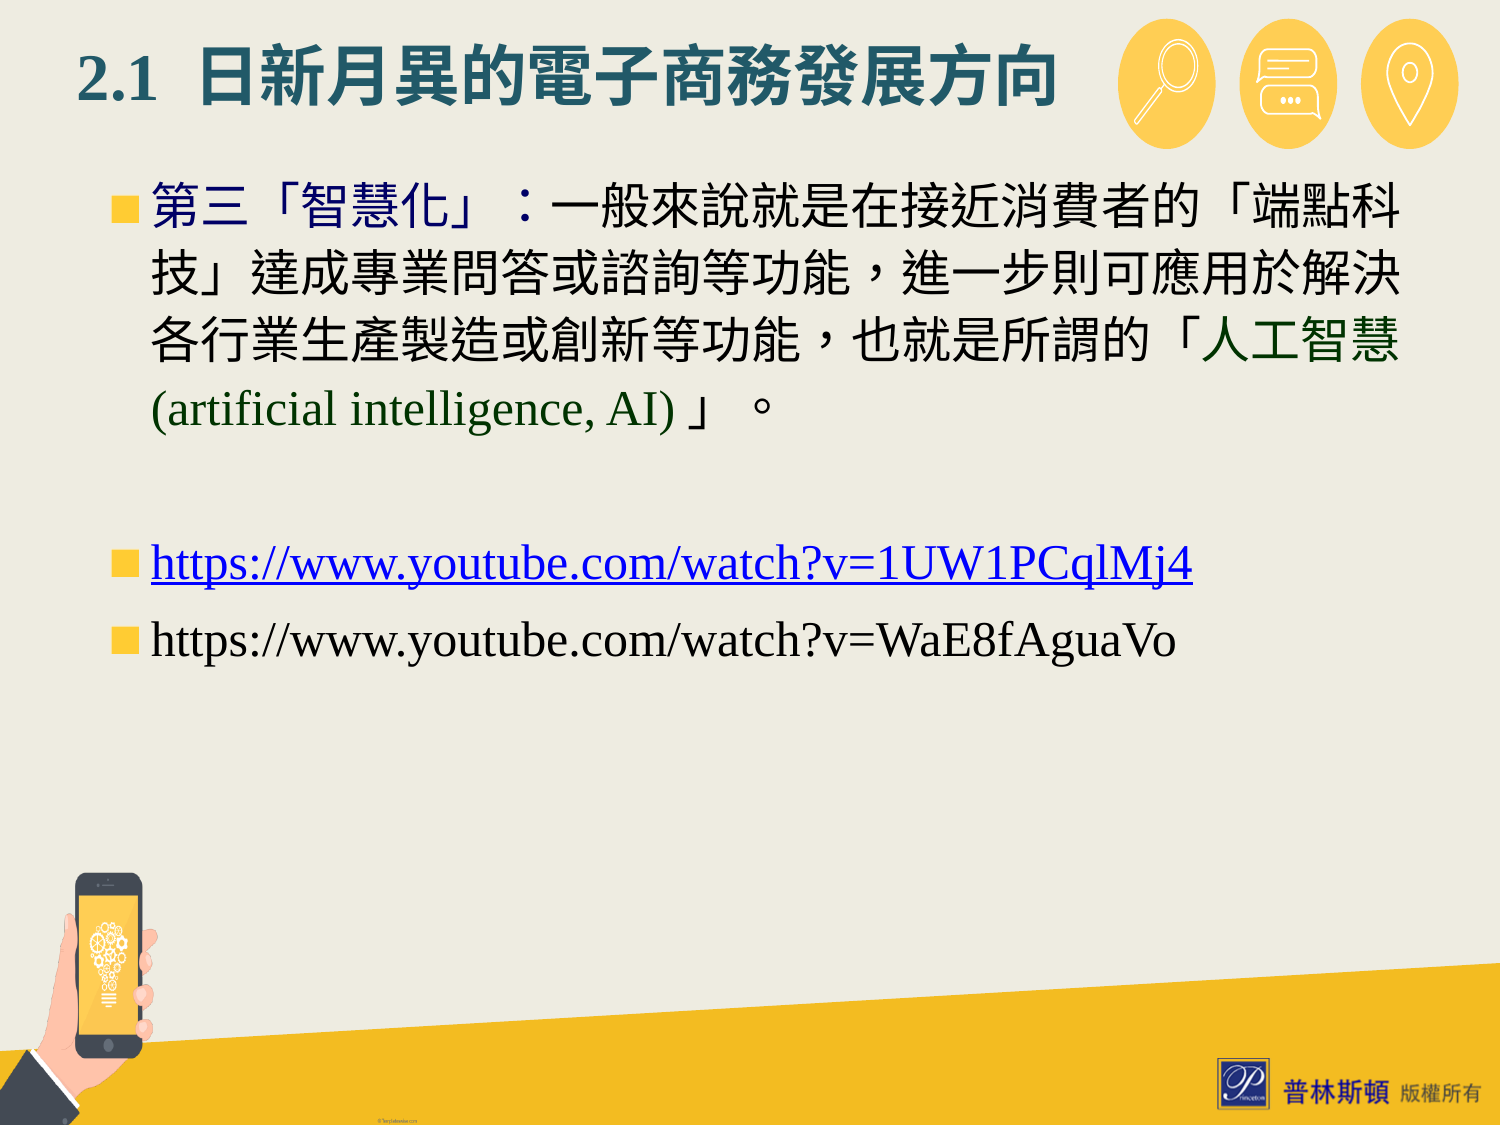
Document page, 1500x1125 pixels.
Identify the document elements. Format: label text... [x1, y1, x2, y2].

title 2.1 日新月異的電子商務發展方向 [76, 19, 1459, 114]
picture [0, 810, 420, 1125]
list 第三「智慧化」：一般來說就是在接近消費者的「端點科技」達成專業問答或諮詢等功能，進一步則可應用於解決各行業生產製造或創新等功能，也就是所謂的「人工智慧 (artificial intelligence, AI)」。 https://www.youtube.com/watch?v=1UW1PCqlMj4 https://www.youtube.com/watch?v=WaE8fAguaVo [76, 160, 1459, 1059]
picture [103, 541, 139, 577]
picture [103, 618, 139, 654]
picture [103, 187, 139, 223]
picture [1217, 1058, 1500, 1125]
